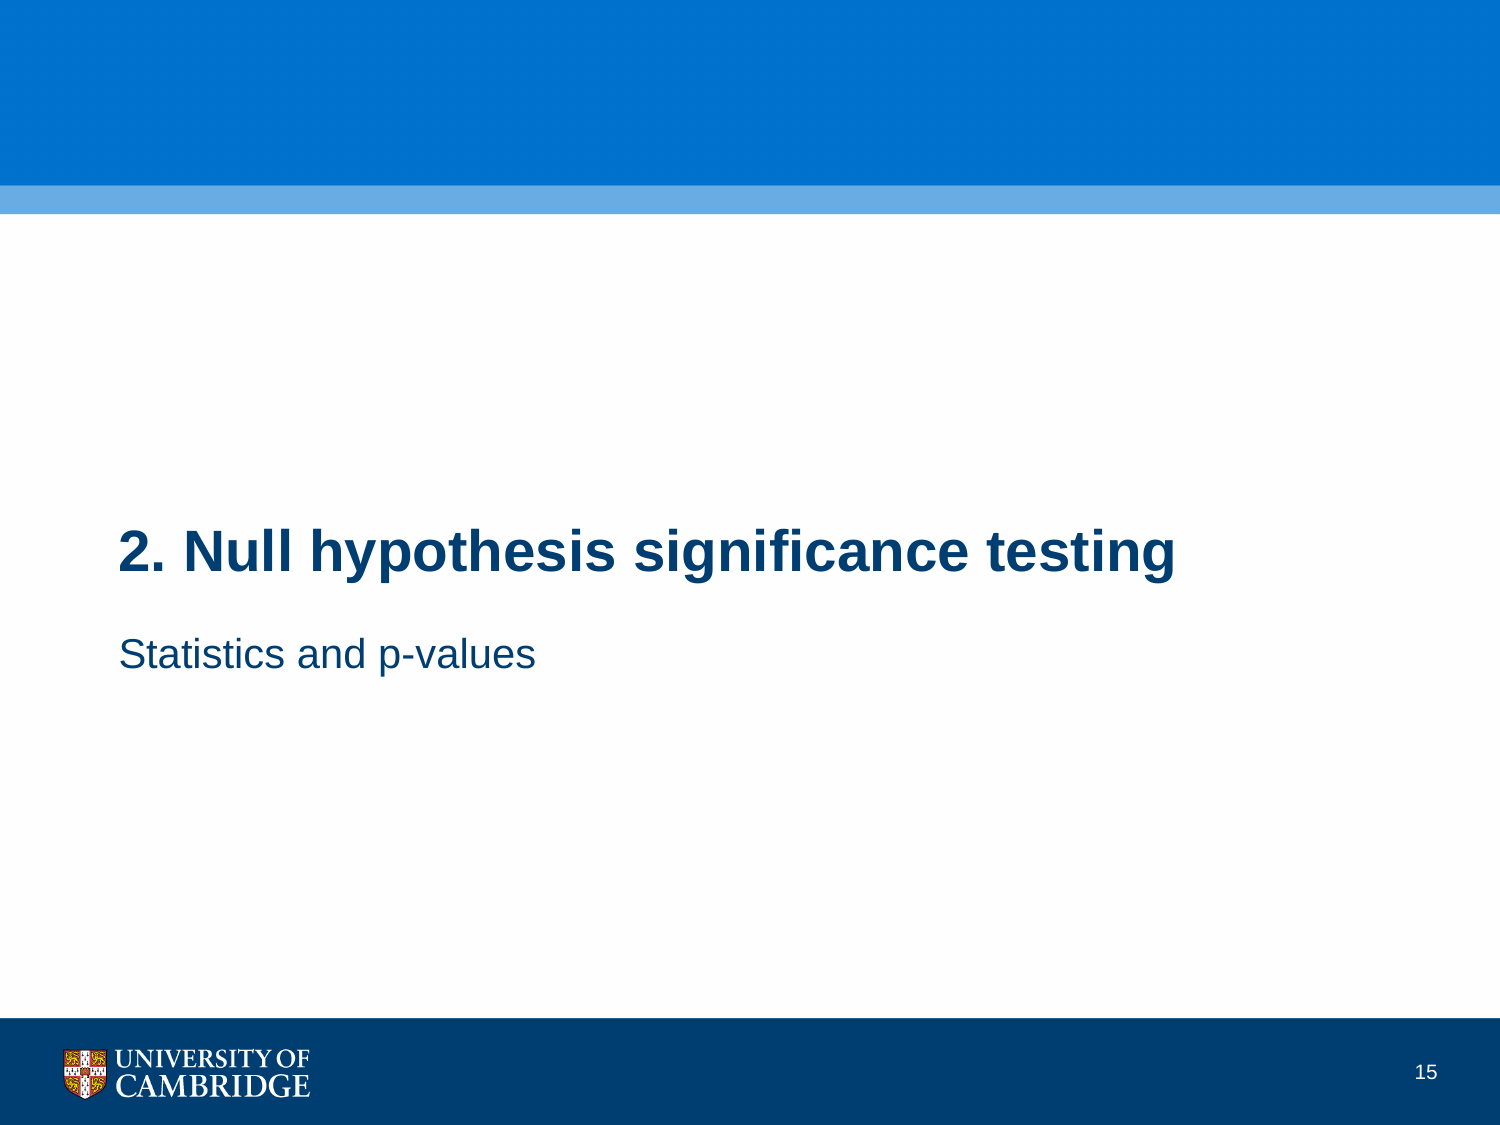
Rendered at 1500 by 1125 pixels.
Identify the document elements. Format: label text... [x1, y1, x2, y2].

picture [0, 0, 1500, 1125]
slide_number 15 [1289, 1058, 1438, 1088]
list 2. Null hypothesis significance testing Statistics and p-values [118, 243, 1394, 947]
